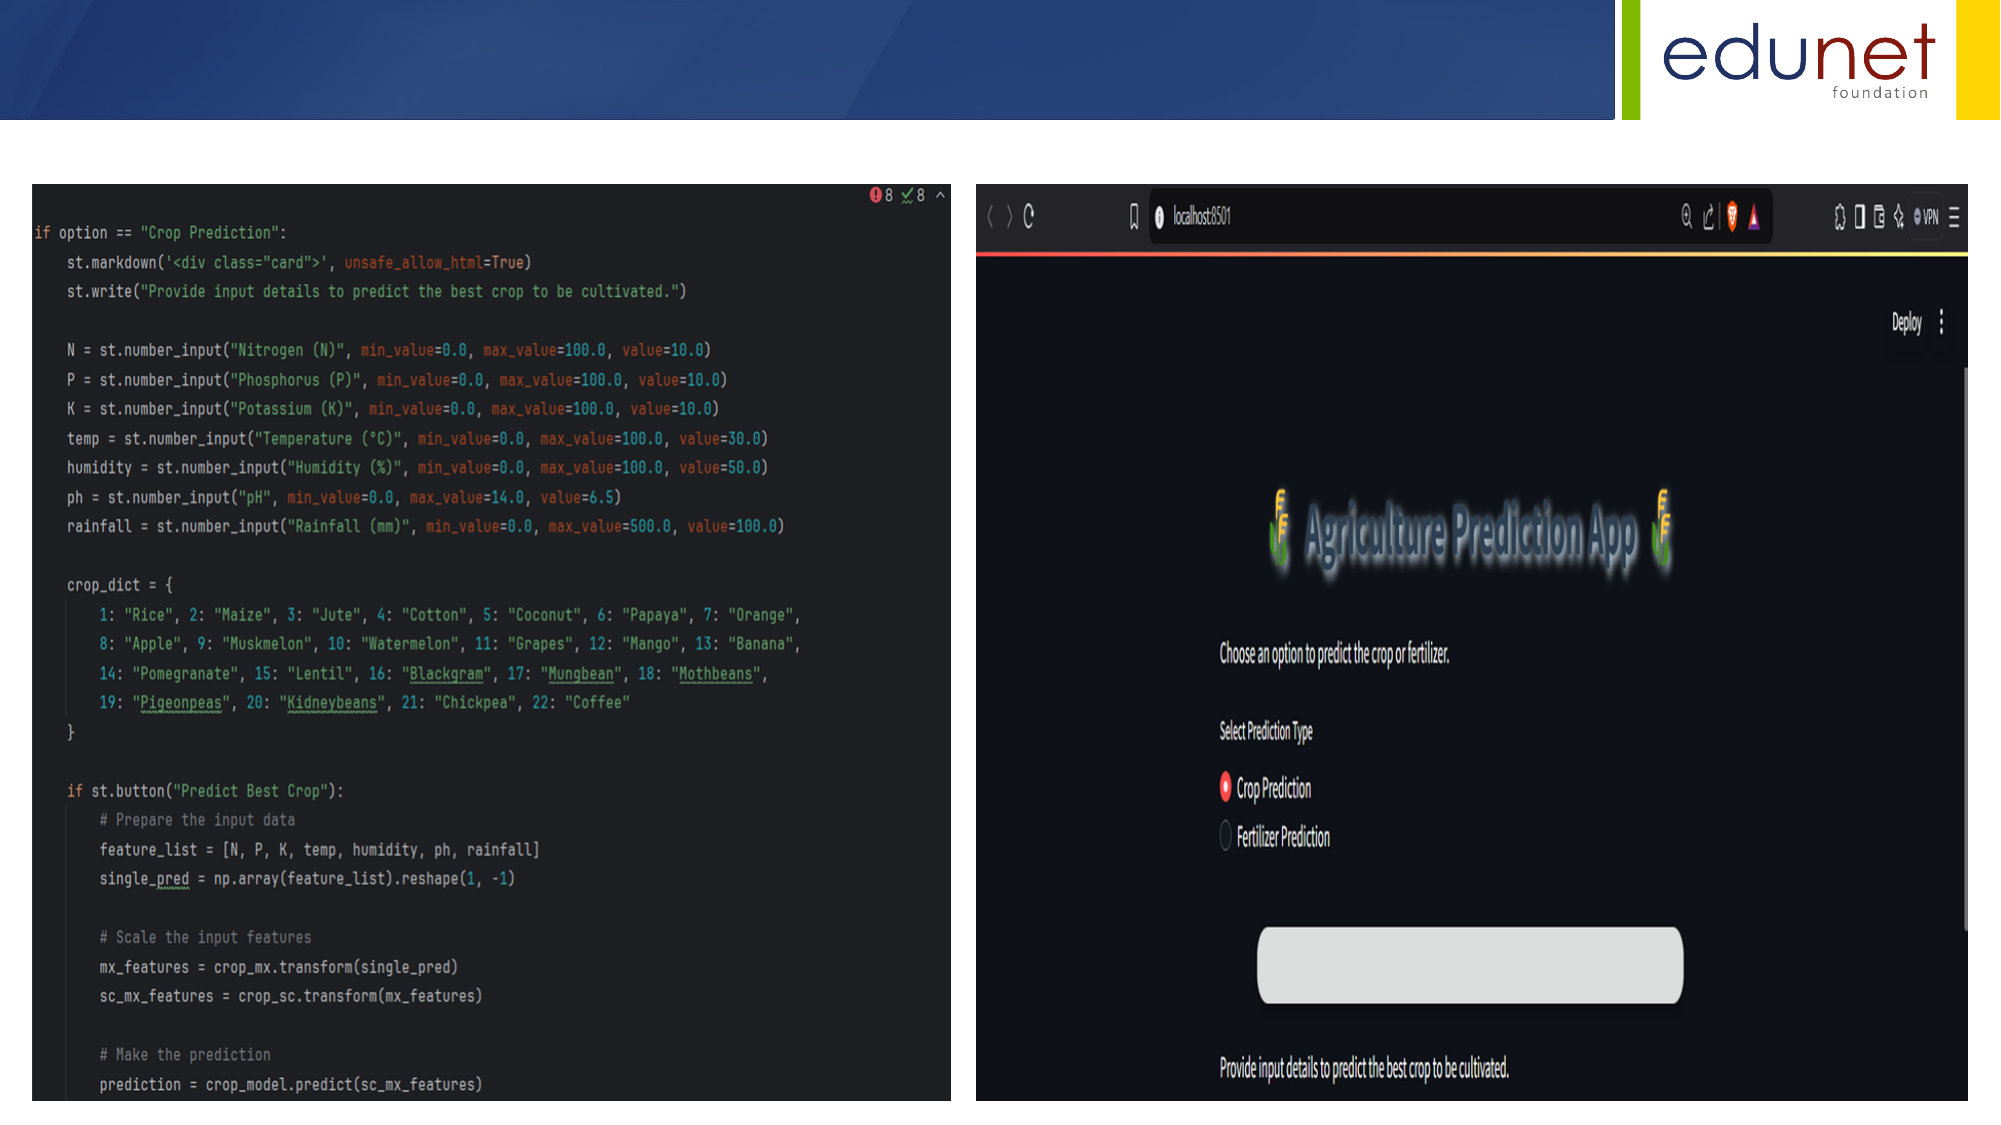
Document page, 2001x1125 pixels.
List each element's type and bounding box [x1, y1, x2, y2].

picture [975, 183, 1968, 1101]
picture [32, 183, 951, 1101]
picture [1652, 12, 1948, 108]
